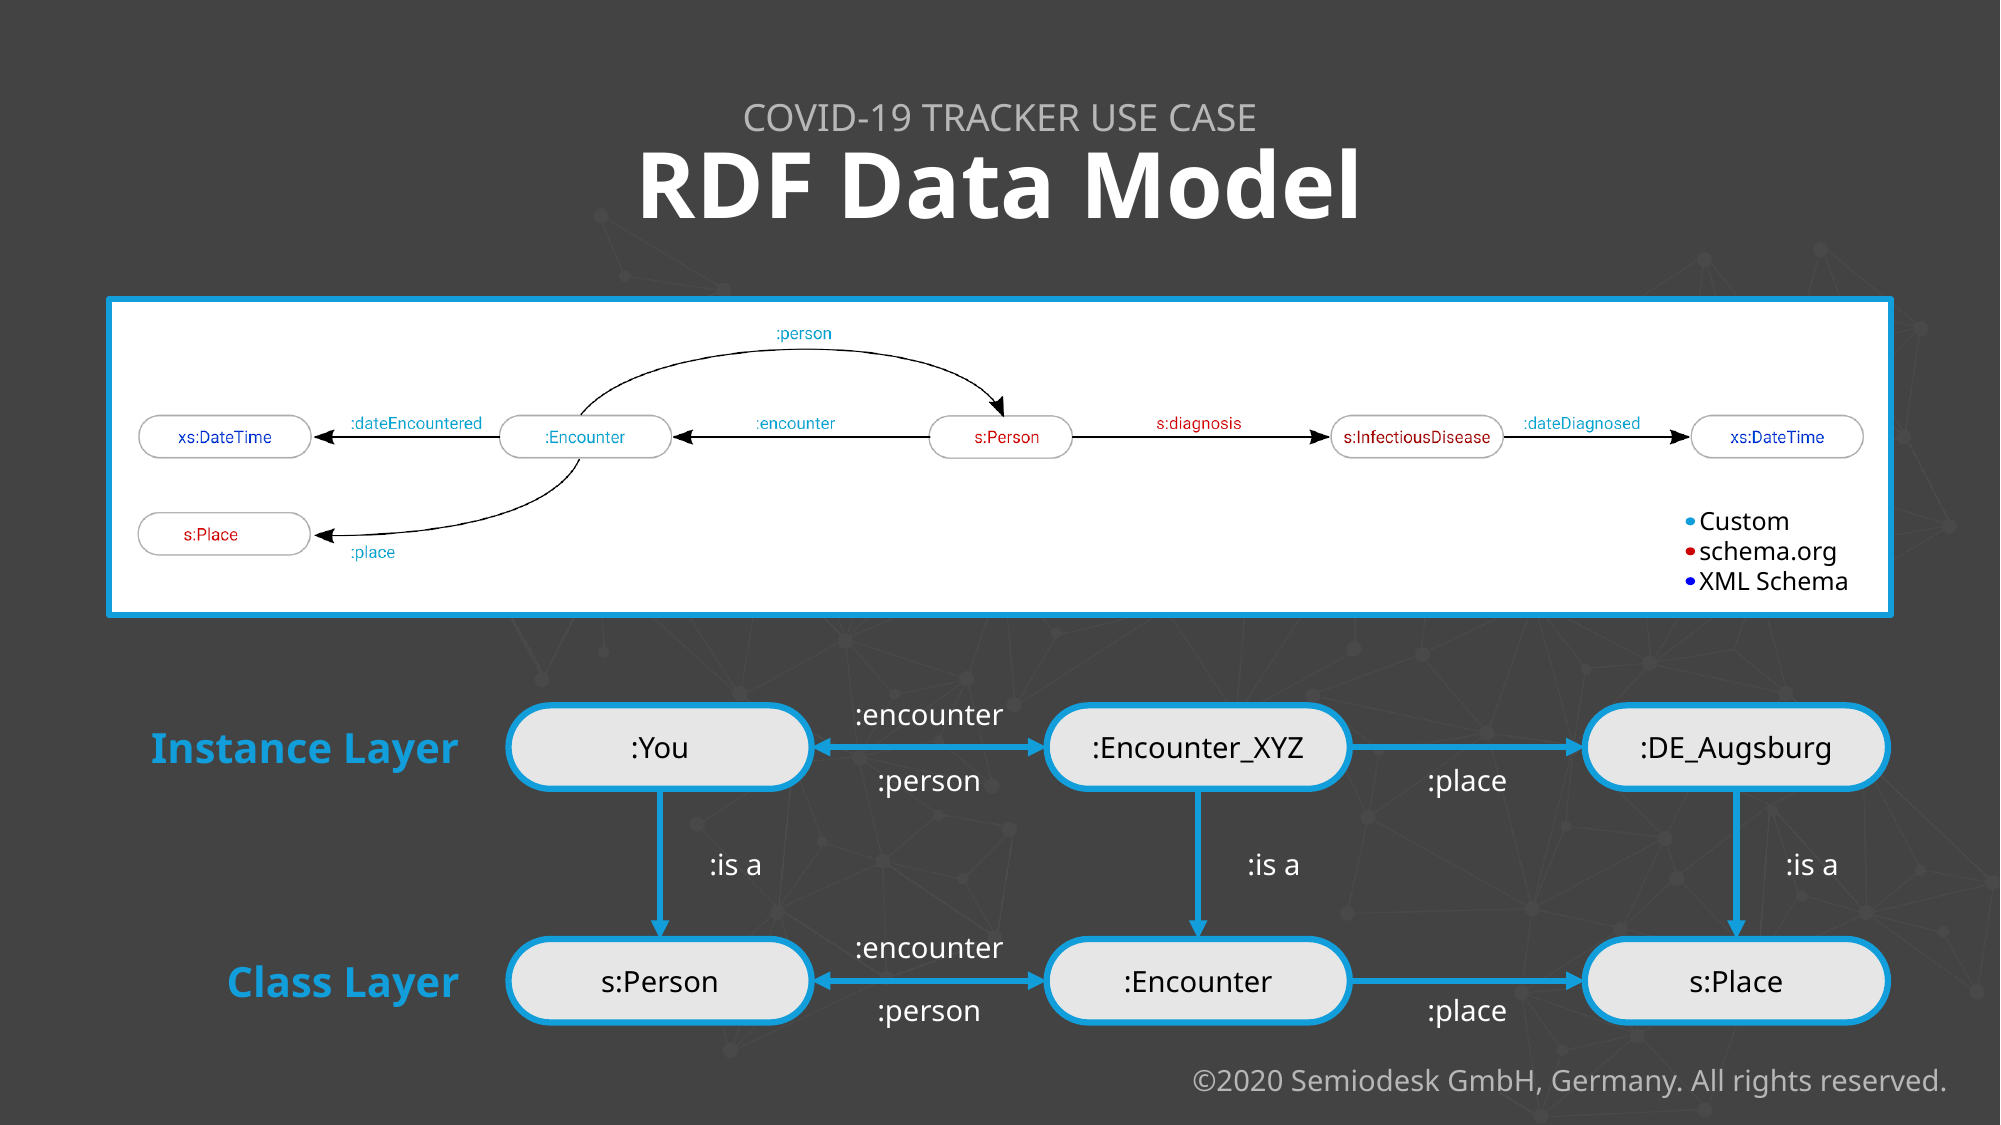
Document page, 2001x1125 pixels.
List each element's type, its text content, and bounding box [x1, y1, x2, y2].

text_box Instance Layer [111, 714, 475, 781]
picture [113, 303, 1887, 611]
text_box :place [1391, 988, 1544, 1043]
title COVID-19 TRACKER USE CASE RDF Data Model [137, 59, 1863, 278]
text_box :encounter [839, 681, 1019, 746]
text_box :is a [1202, 830, 1350, 897]
text_box :place [1391, 756, 1544, 813]
text_box :is a [1741, 830, 1888, 897]
text_box :person [853, 756, 1005, 813]
text_box :Encounter_XYZ [1046, 705, 1350, 789]
text_box :DE_Augsburg [1584, 705, 1888, 789]
text_box s:Place [1584, 938, 1888, 1023]
text_box :You [508, 705, 812, 789]
text_box :person [853, 988, 1005, 1043]
text_box s:Person [508, 938, 812, 1023]
text_box :encounter [839, 914, 1019, 979]
text_box Class Layer [111, 947, 475, 1014]
text_box :is a [665, 830, 812, 897]
text_box :Encounter [1046, 938, 1350, 1023]
